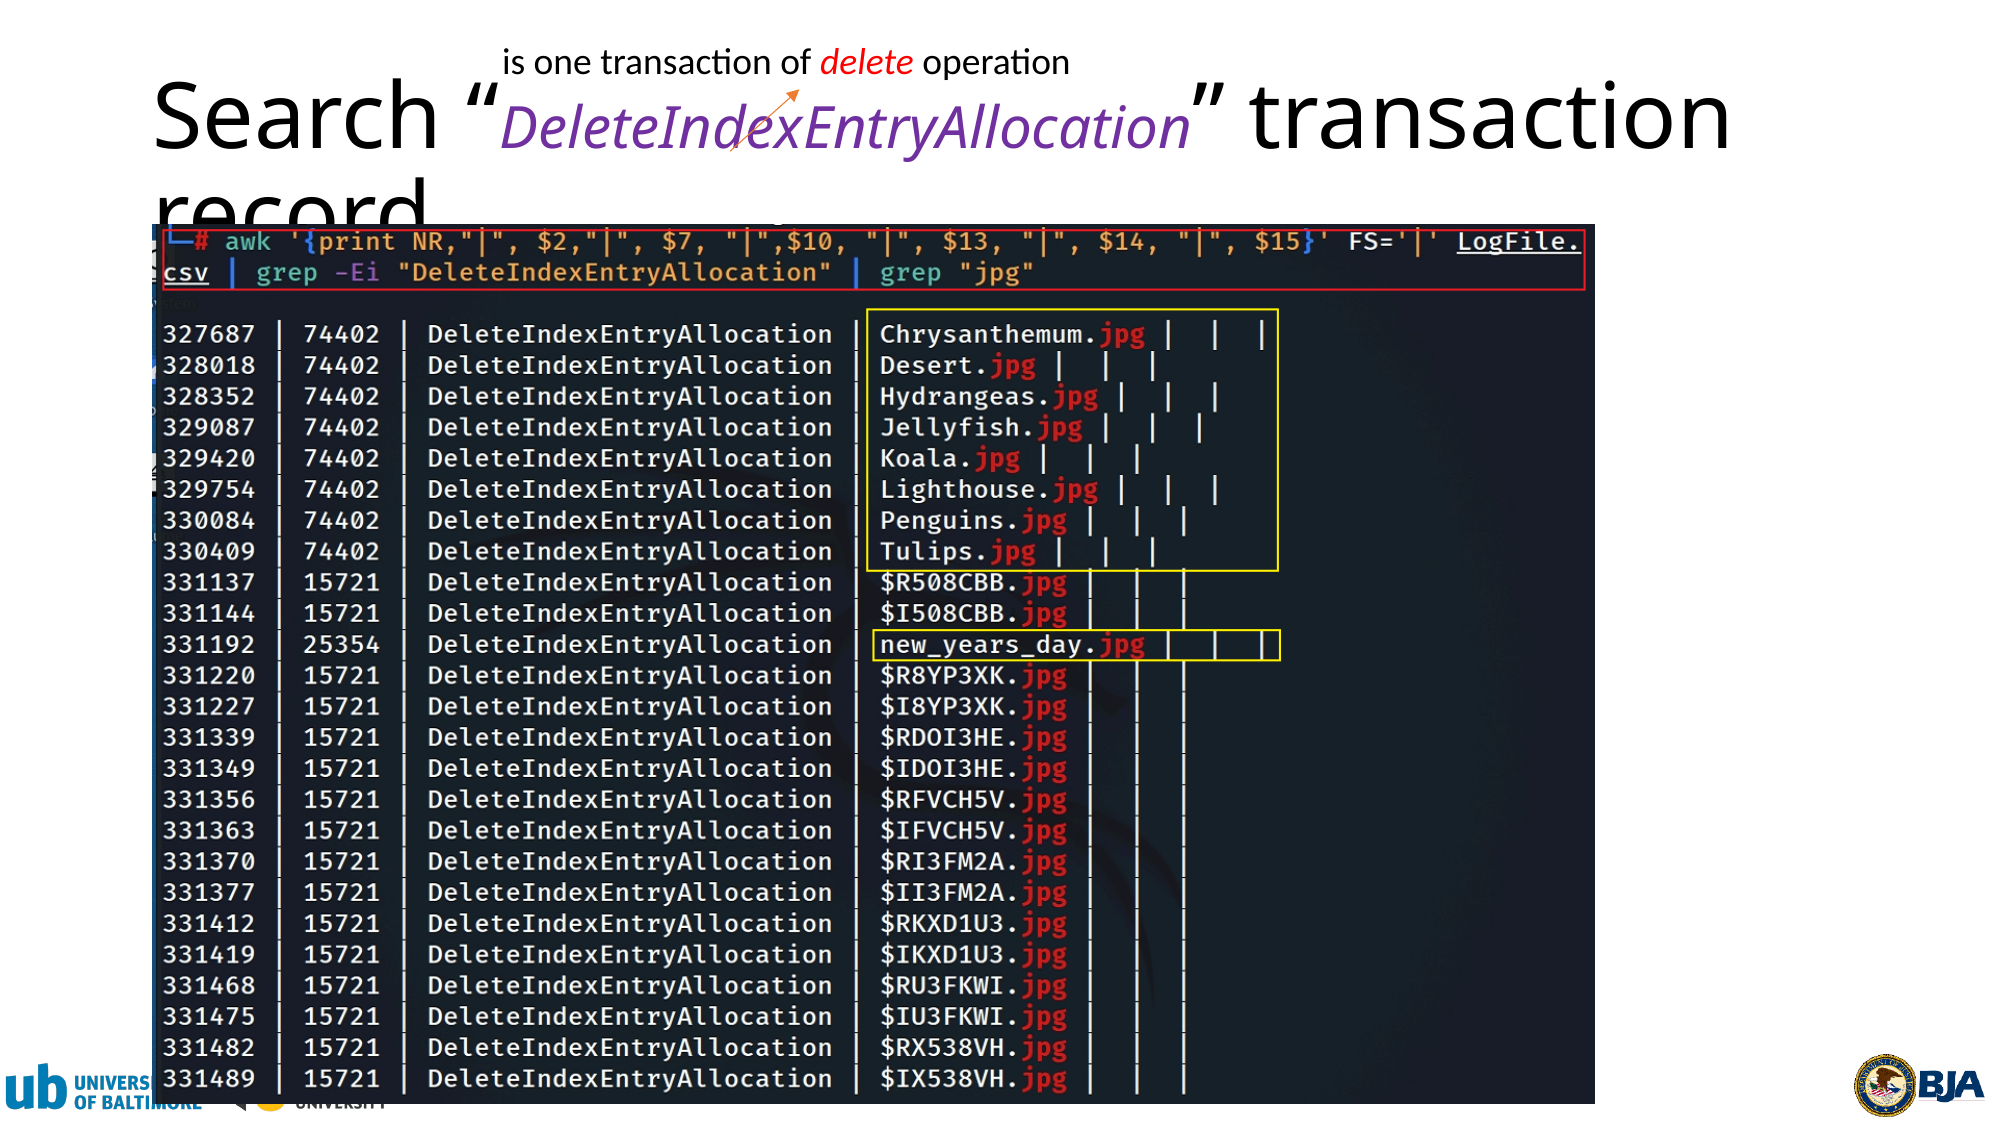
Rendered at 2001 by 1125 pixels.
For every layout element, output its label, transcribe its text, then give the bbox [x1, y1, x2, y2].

text_box is one transaction of delete operation [478, 29, 1120, 90]
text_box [729, 90, 800, 152]
picture [1854, 1054, 1986, 1117]
title Search “DeleteIndexEntryAllocation” transaction record [137, 59, 1863, 278]
picture [0, 224, 1595, 1125]
